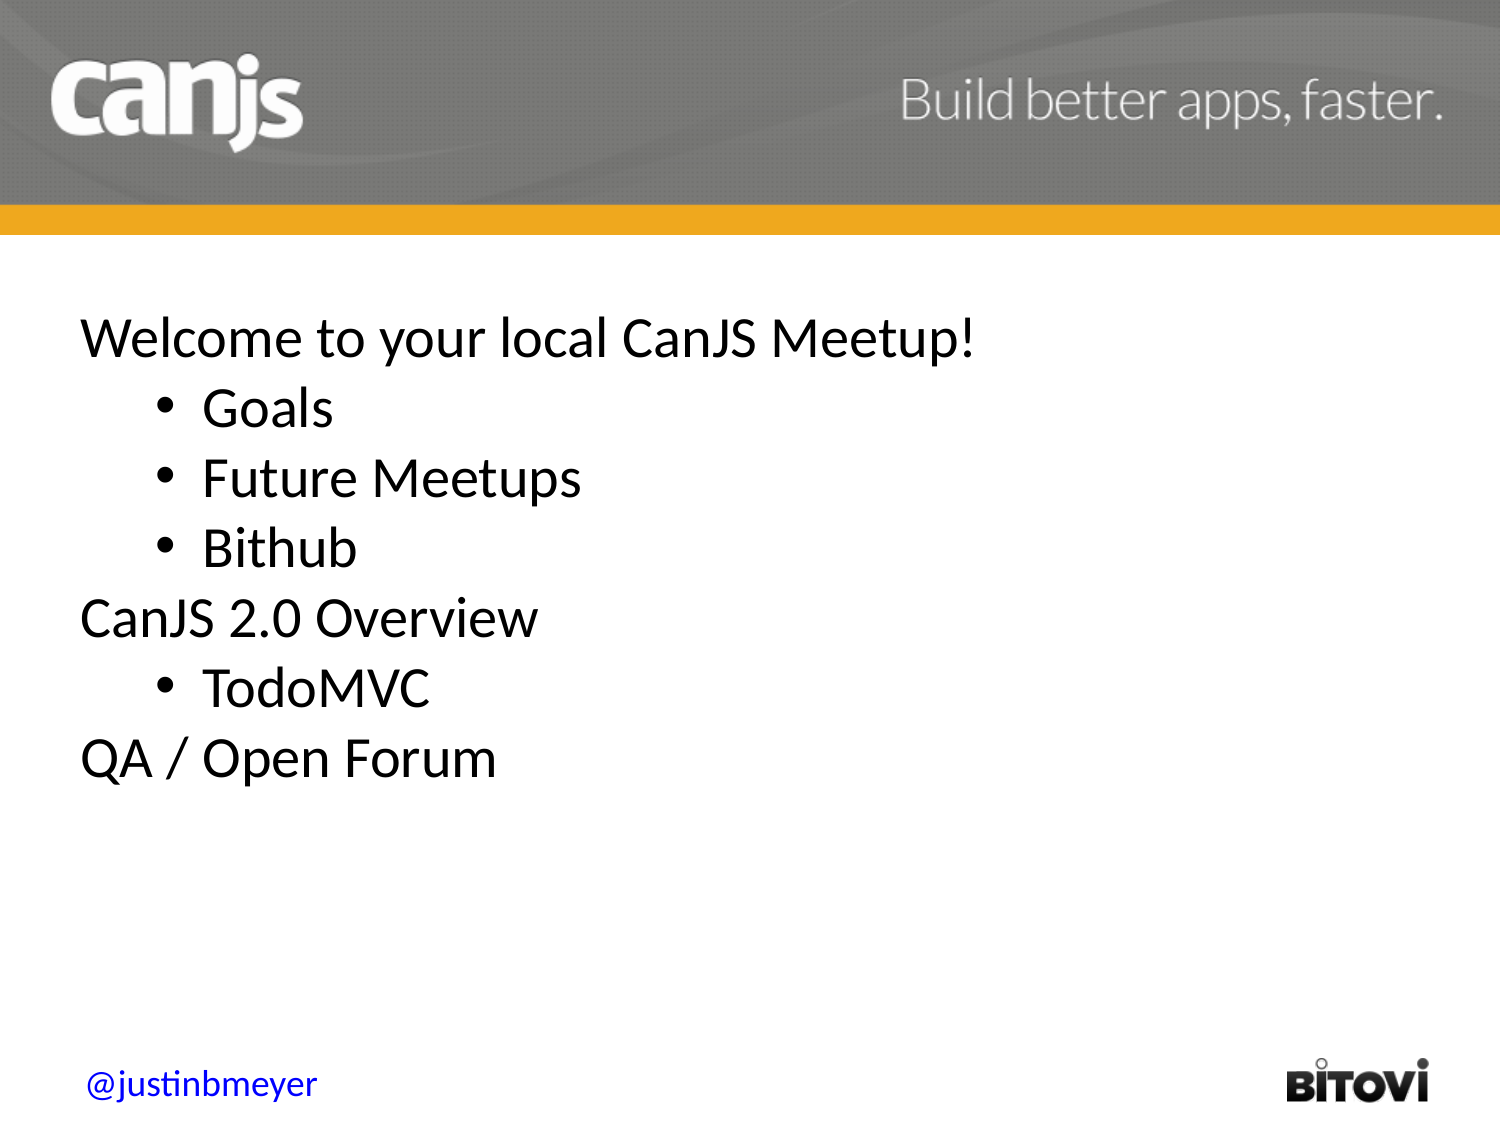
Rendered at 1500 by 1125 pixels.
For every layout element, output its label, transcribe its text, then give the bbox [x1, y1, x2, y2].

picture [0, 0, 1500, 235]
picture [1287, 1058, 1429, 1104]
text_box Welcome to your local CanJS Meetup! Goals Future Meetups Bithub CanJS 2.0 Overview TodoMVC QA / Open Forum [65, 291, 1418, 797]
text_box @justinbmeyer [69, 1051, 333, 1112]
